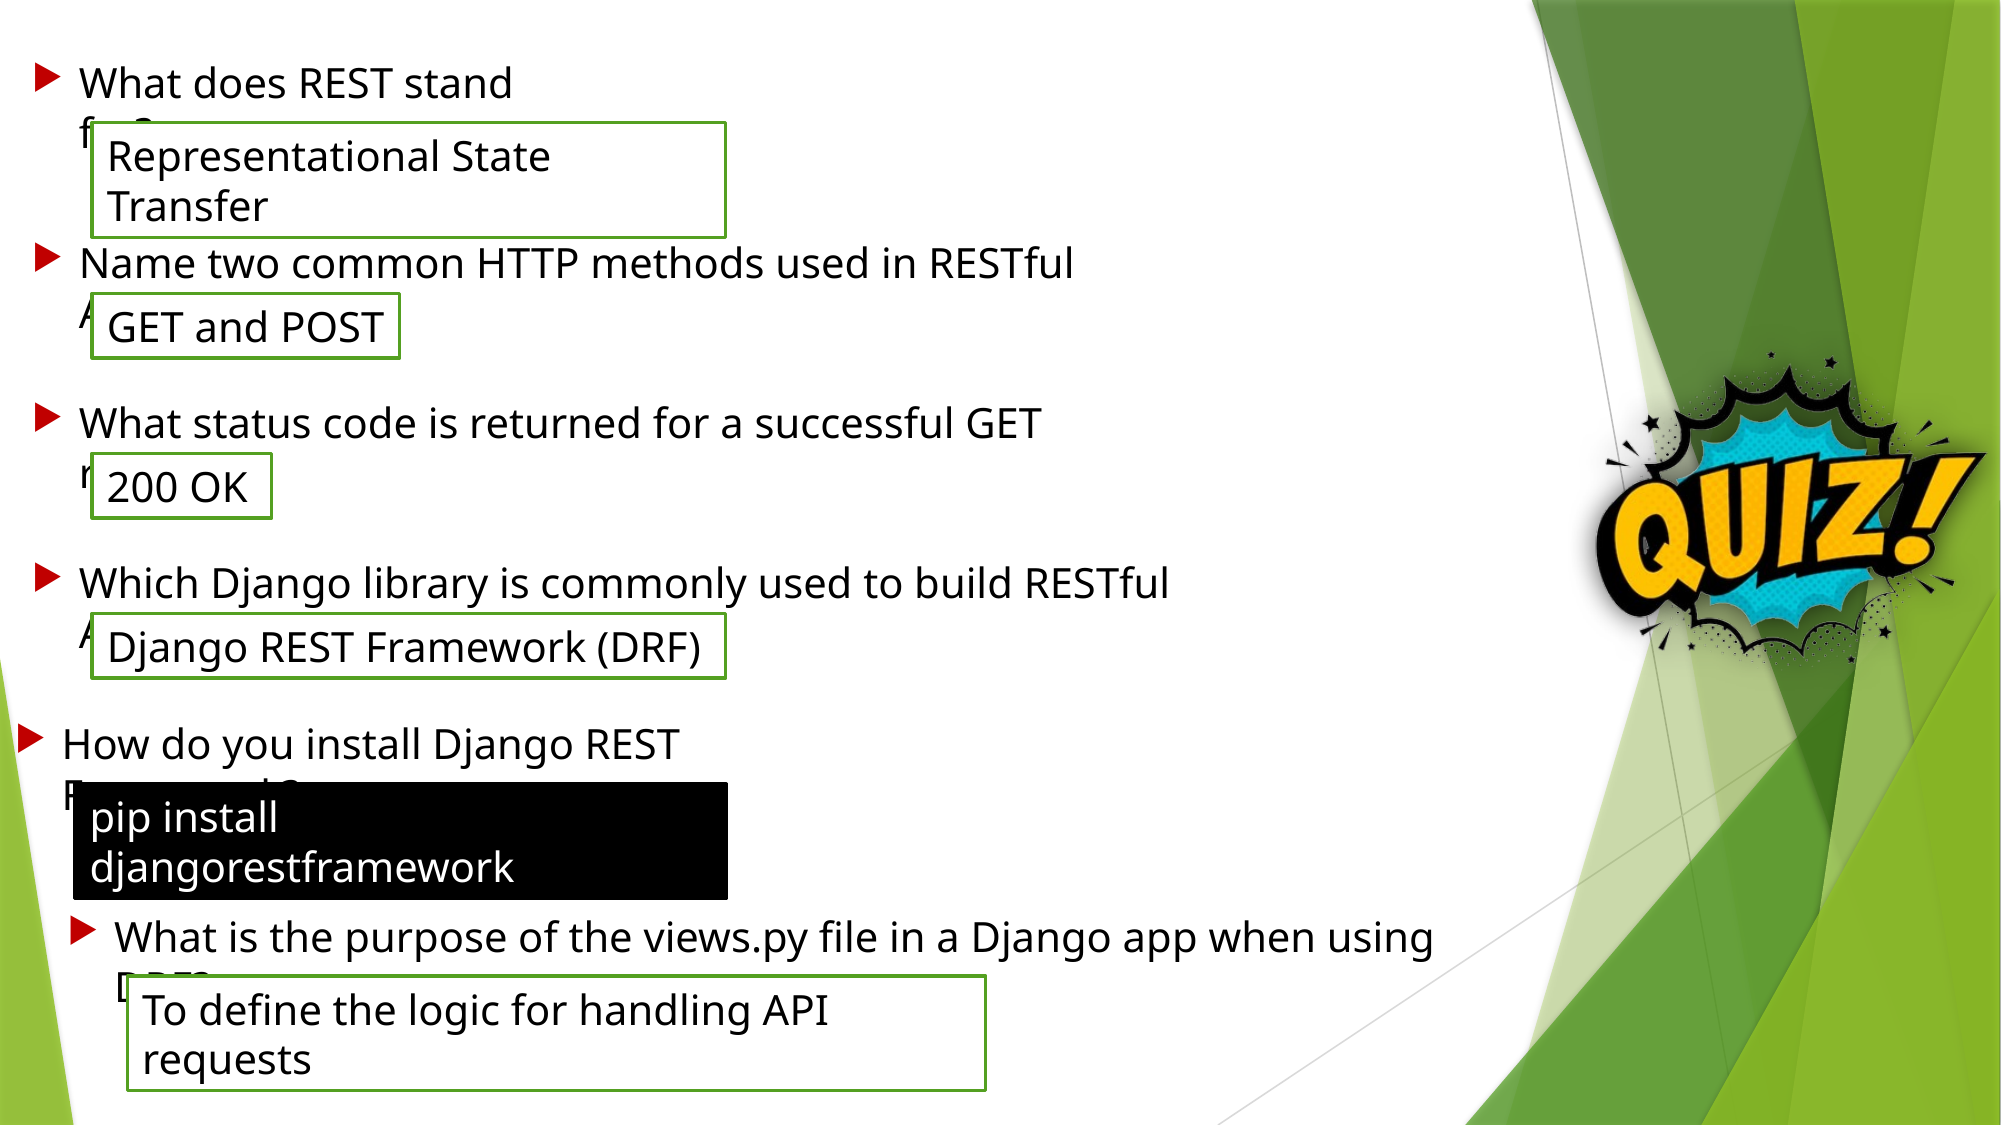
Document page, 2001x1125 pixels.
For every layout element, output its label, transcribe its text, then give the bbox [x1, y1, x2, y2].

text_box GET and POST [90, 292, 401, 360]
text_box What status code is returned for a successful GET request? [17, 389, 1192, 505]
text_box Name two common HTTP methods used in RESTful APIs [17, 229, 1126, 345]
text_box Which Django library is commonly used to build RESTful APIs? [17, 549, 1262, 665]
text_box 200 OK [90, 452, 273, 520]
text_box What does REST stand for? [17, 49, 598, 165]
text_box Representational State Transfer [90, 121, 727, 229]
text_box Django REST Framework (DRF) [90, 612, 727, 680]
text_box pip install djangorestframework [73, 782, 728, 900]
text_box How do you install Django REST Framework? [0, 710, 912, 826]
text_box What is the purpose of the views.py file in a Django app when using DRF? [52, 903, 1508, 1018]
text_box To define the logic for handling API requests [126, 974, 987, 1092]
picture [1538, 325, 2000, 692]
